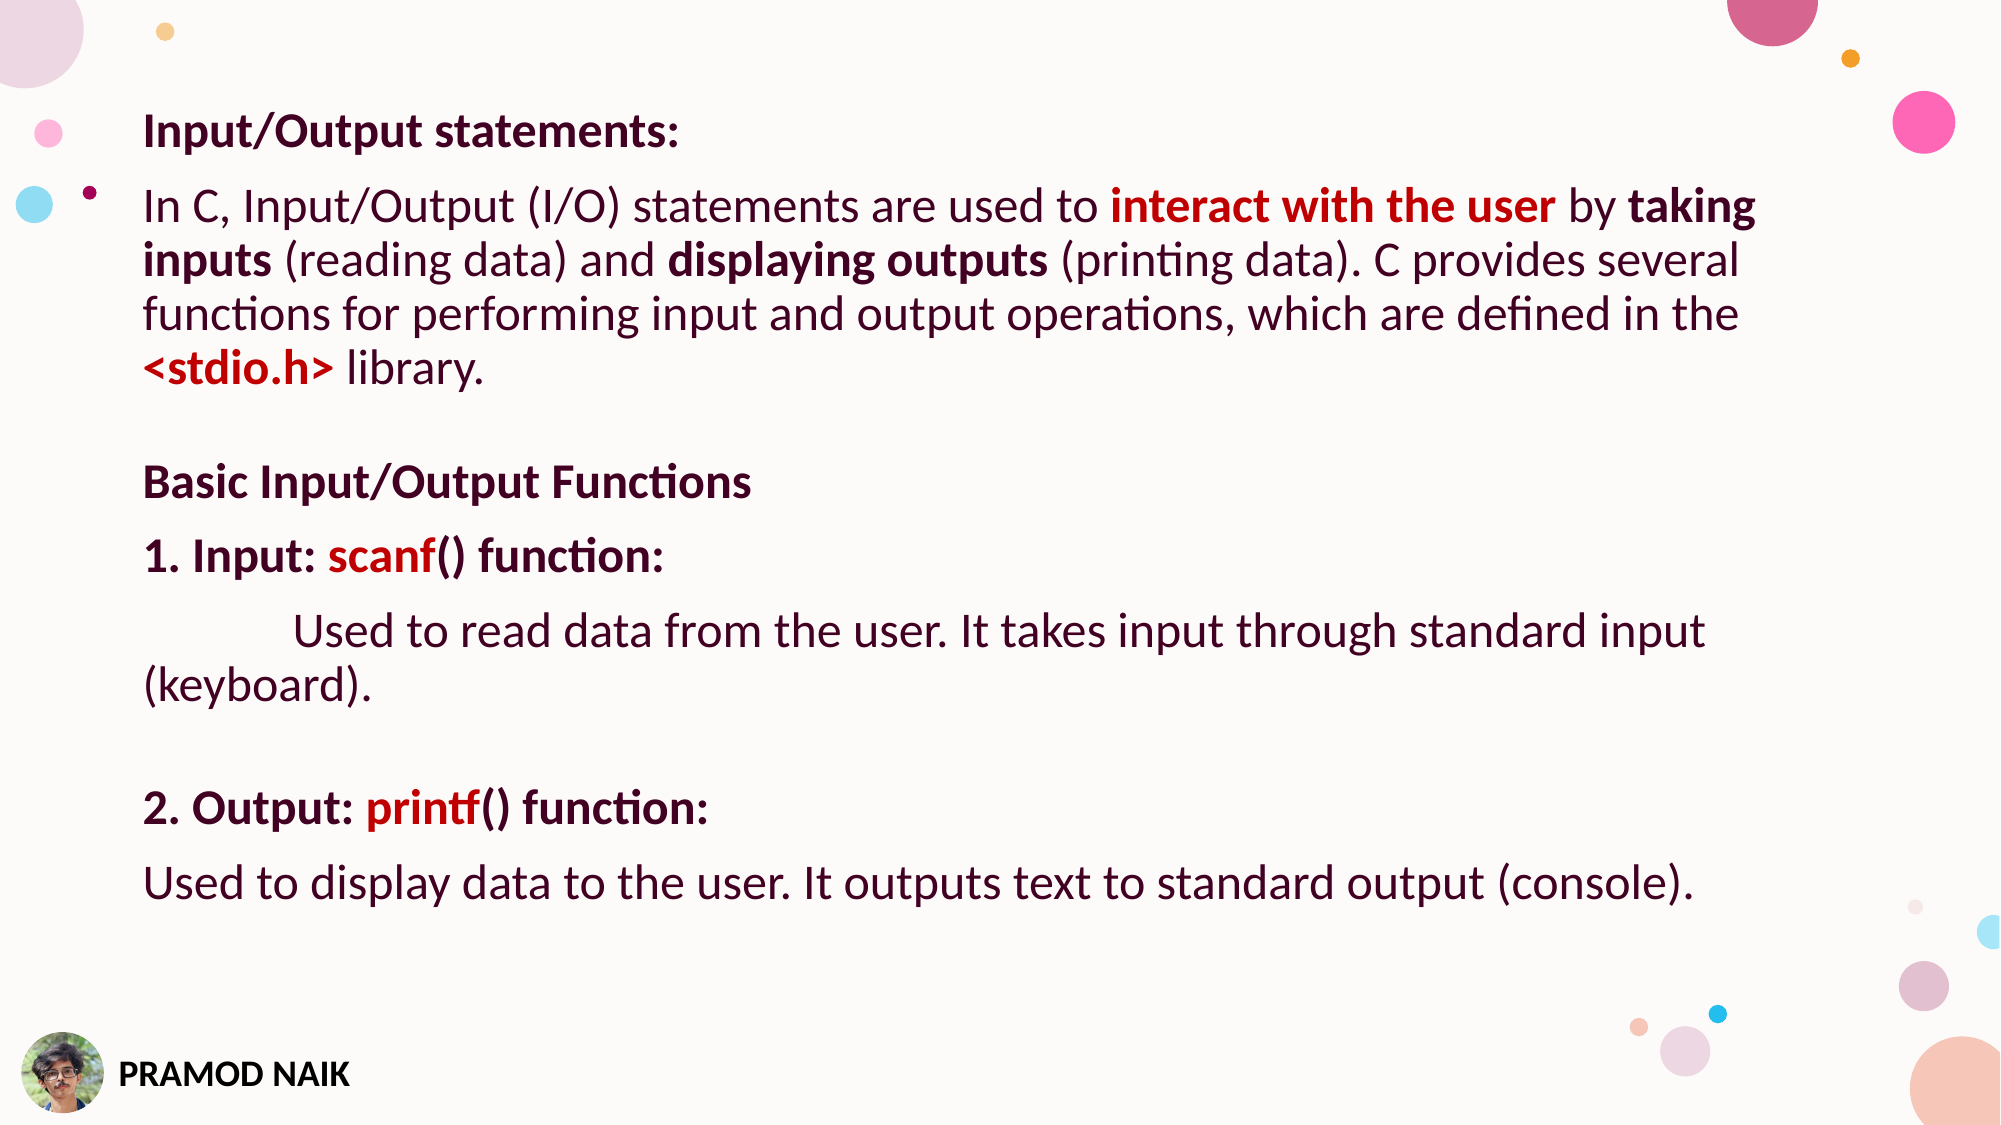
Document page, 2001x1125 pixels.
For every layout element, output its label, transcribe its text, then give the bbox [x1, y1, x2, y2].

picture [21, 1031, 104, 1114]
list Input/Output statements: In C, Input/Output (I/O) statements are used to interact with the user by taking inputs (reading data) and displaying outputs (printing data). C provides several functions for performing input and output operations, which are defined in the <stdio.h> library. Basic Input/Output Functions 1. Input: scanf() function: Used to read data from the user. It takes input through standard input (keyboard). 2. Output: printf() function: Used to display data to the user. It outputs text to standard output (console). [127, 97, 1877, 1014]
